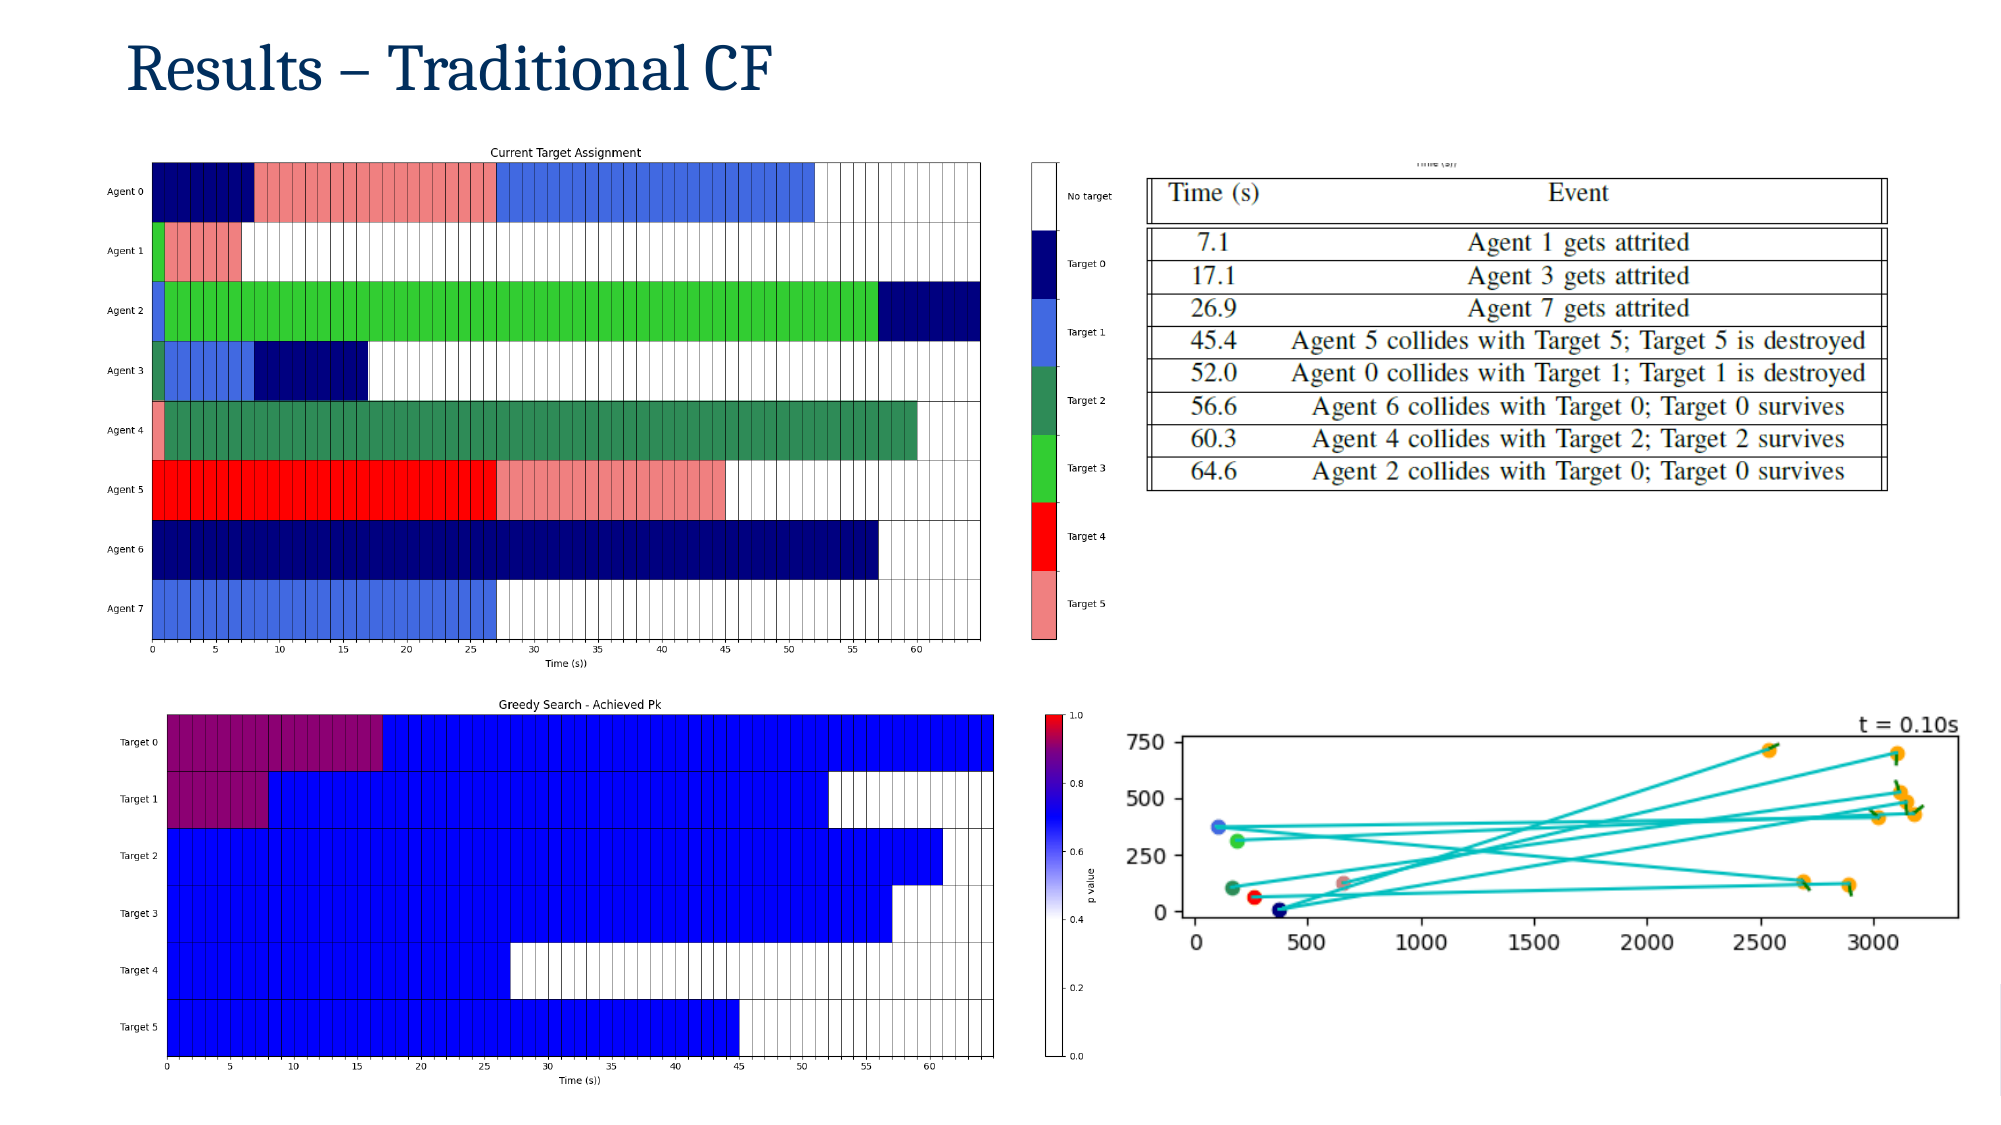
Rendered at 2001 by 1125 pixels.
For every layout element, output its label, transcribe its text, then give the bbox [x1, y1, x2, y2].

title Results – Traditional CF [111, 17, 1888, 163]
picture [98, 137, 2000, 1125]
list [111, 689, 1112, 1095]
